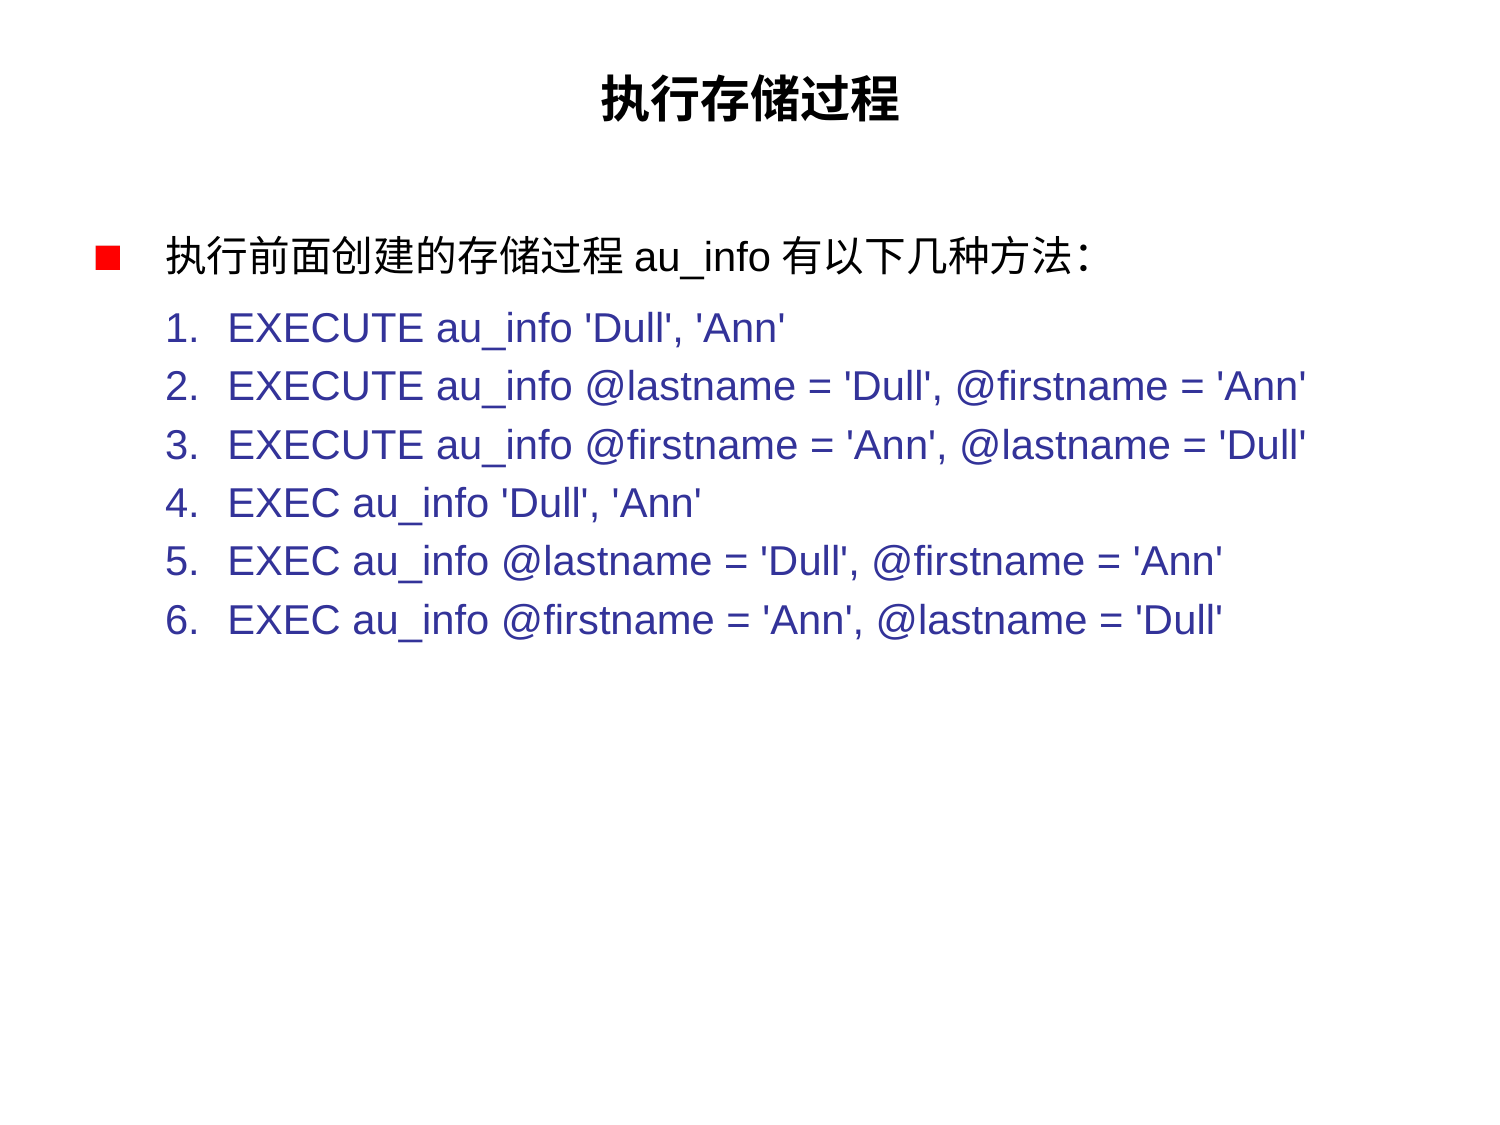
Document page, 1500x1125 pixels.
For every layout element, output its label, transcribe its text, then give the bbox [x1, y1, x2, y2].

list 执行前面创建的存储过程au_info有以下几种方法： EXECUTE au_info 'Dull', 'Ann' EXECUTE au_info @lastname = 'Dull', @firstname = 'Ann' EXECUTE au_info @firstname = 'Ann', @lastname = 'Dull' EXEC au_info 'Dull', 'Ann' EXEC au_info @lastname = 'Dull', @firstname = 'Ann' EXEC au_info @firstname = 'Ann', @lastname = 'Dull' [75, 212, 1425, 1005]
picture [90, 240, 120, 270]
title 执行存储过程 [75, 45, 1425, 150]
